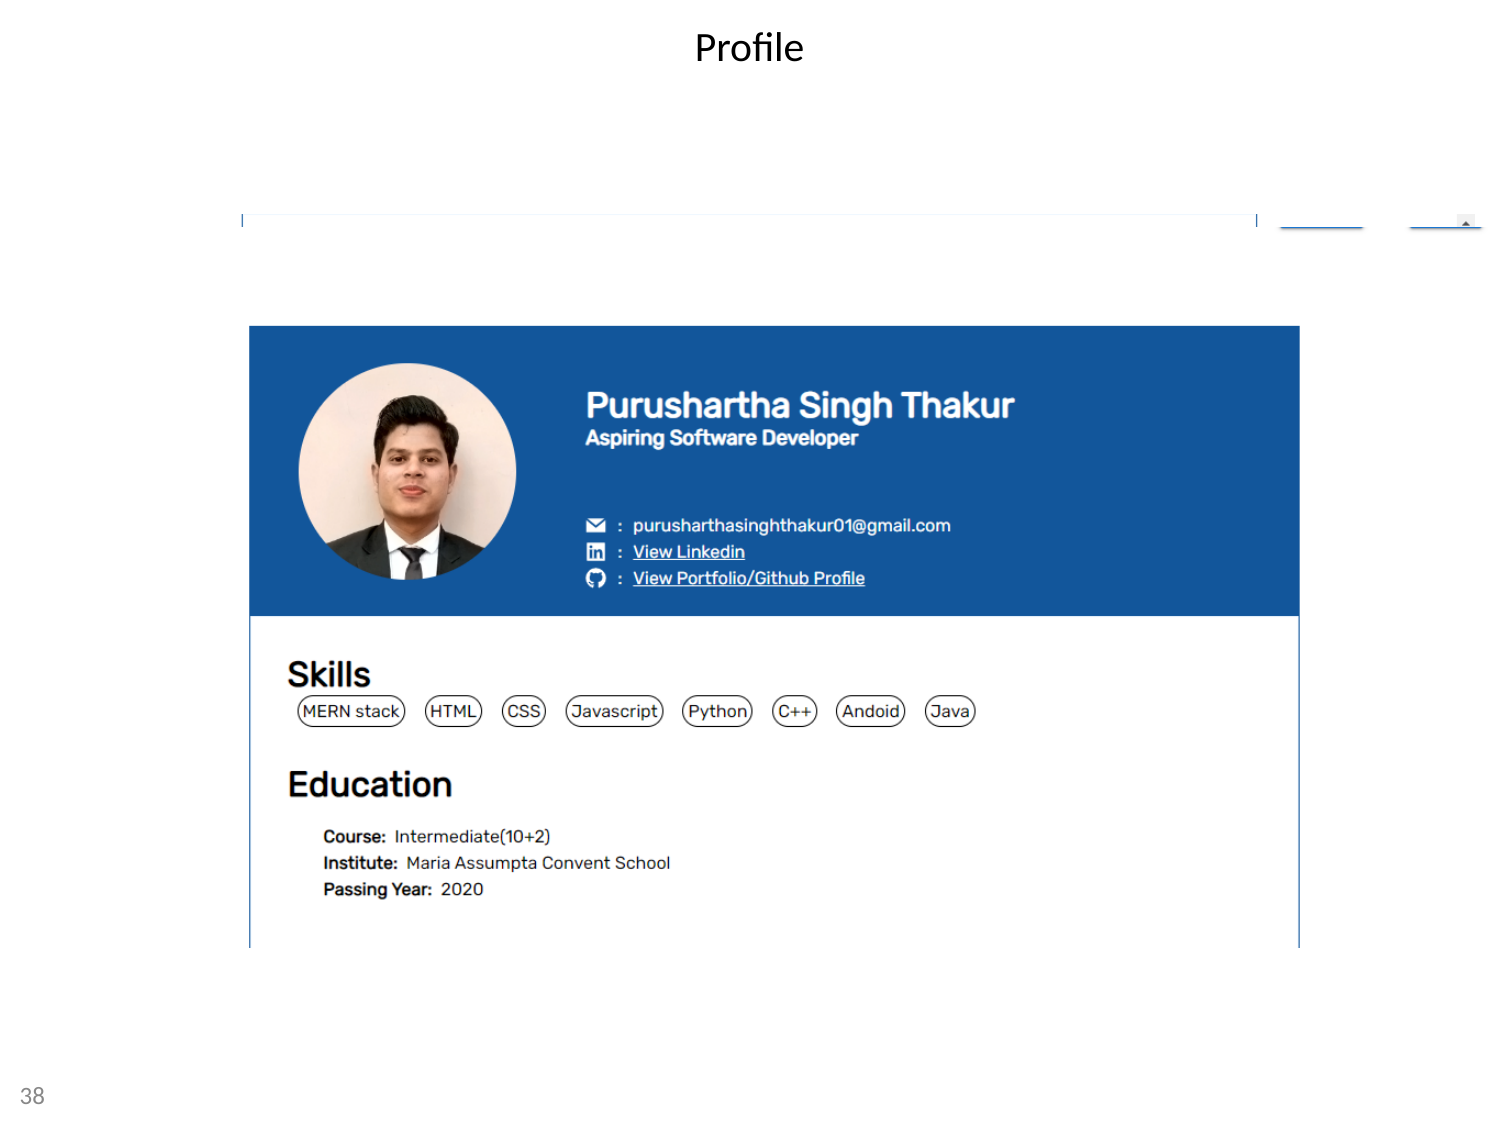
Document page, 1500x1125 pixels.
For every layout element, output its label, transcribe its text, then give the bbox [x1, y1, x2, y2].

title Profile [0, 0, 1500, 90]
picture [24, 214, 1500, 948]
slide_number 38 [0, 1065, 65, 1125]
